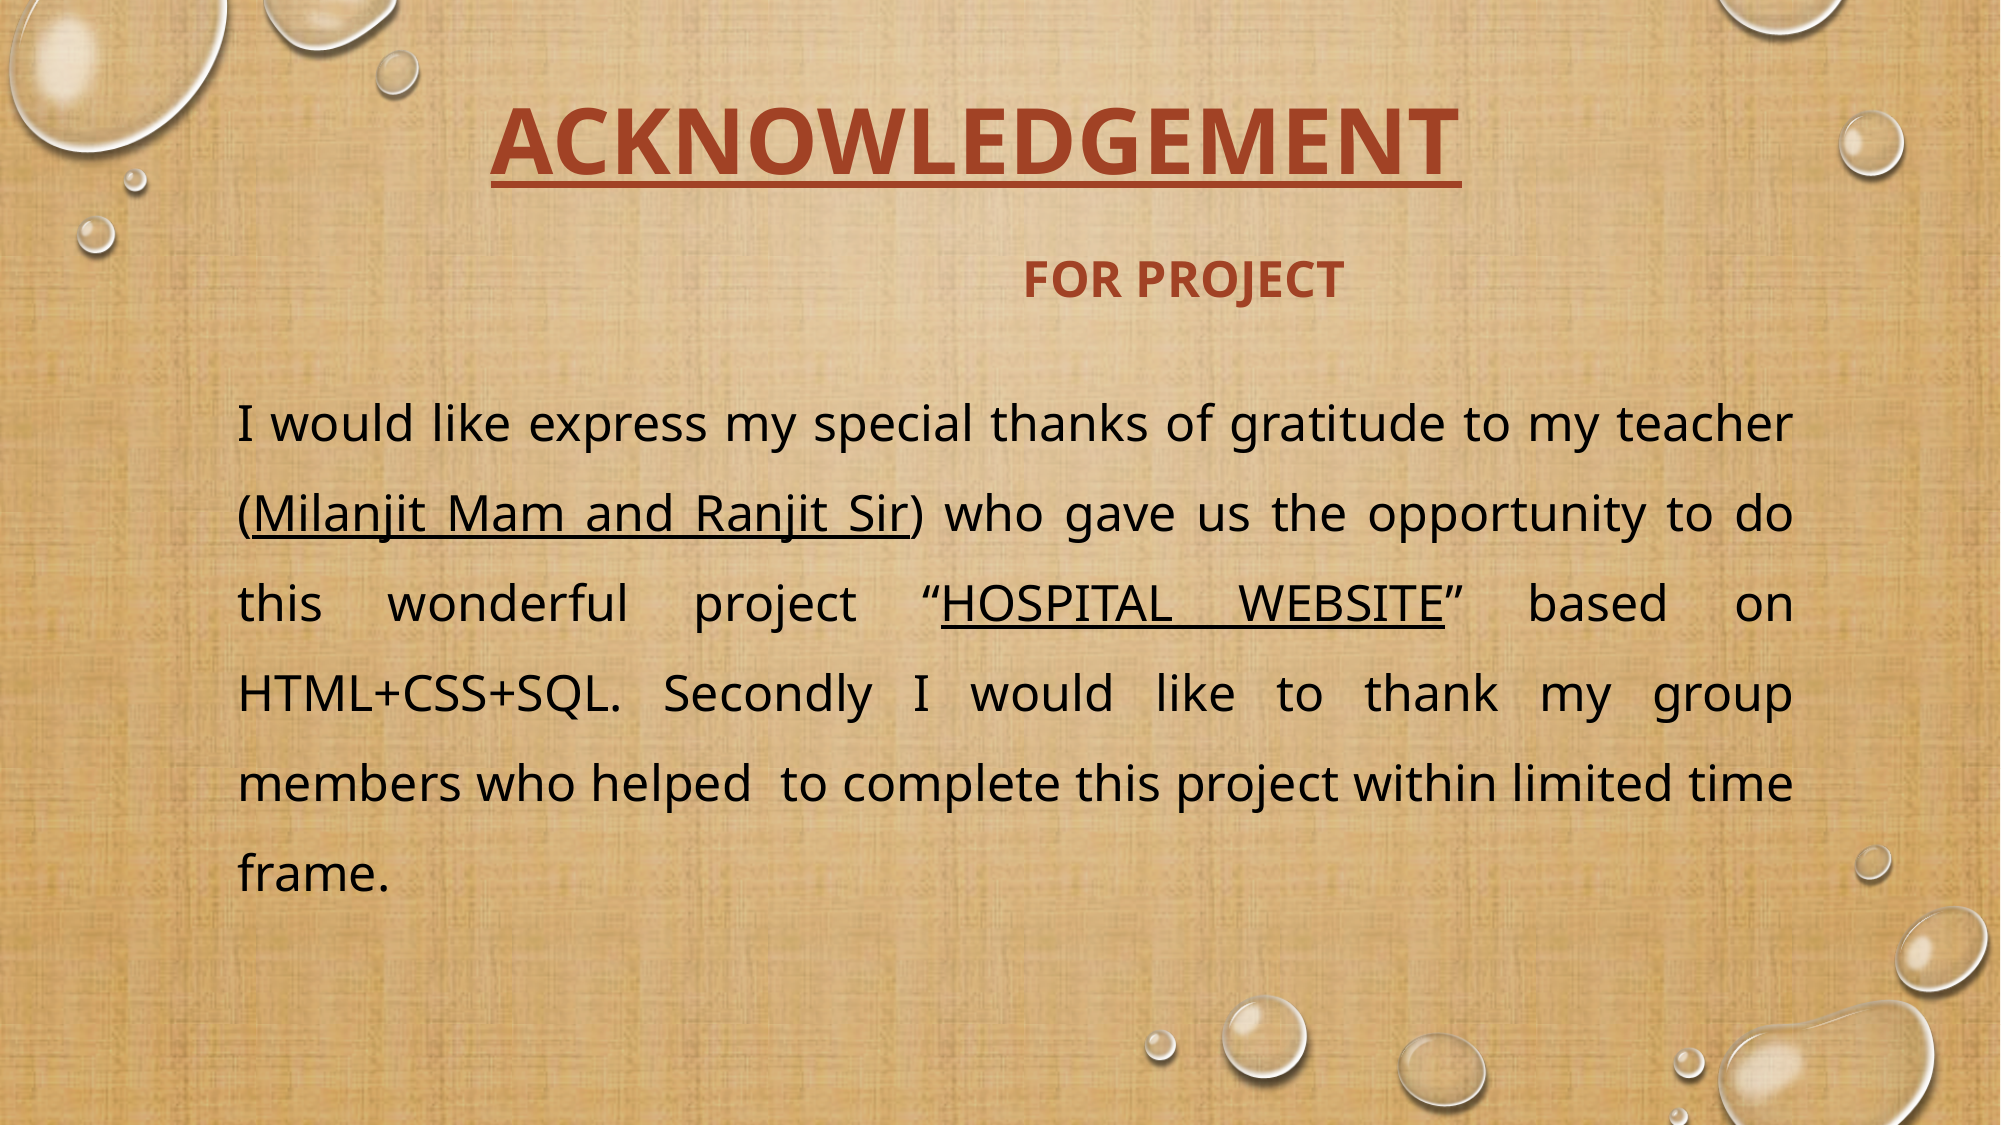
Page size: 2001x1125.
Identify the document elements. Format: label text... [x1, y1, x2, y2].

text_box ACKNOWLEDGEMENT FOR PROJECT [377, 75, 1575, 354]
text_box I would like express my special thanks of gratitude to my teacher (Milanjit Mam and Ranjit Sir) who gave us the opportunity to do this wonderful project “HOSPITAL WEBSITE” based on HTML+CSS+SQL. Secondly I would like to thank my group members who helped to complete this project within limited time frame. [222, 354, 1811, 909]
picture [0, 0, 2001, 1125]
